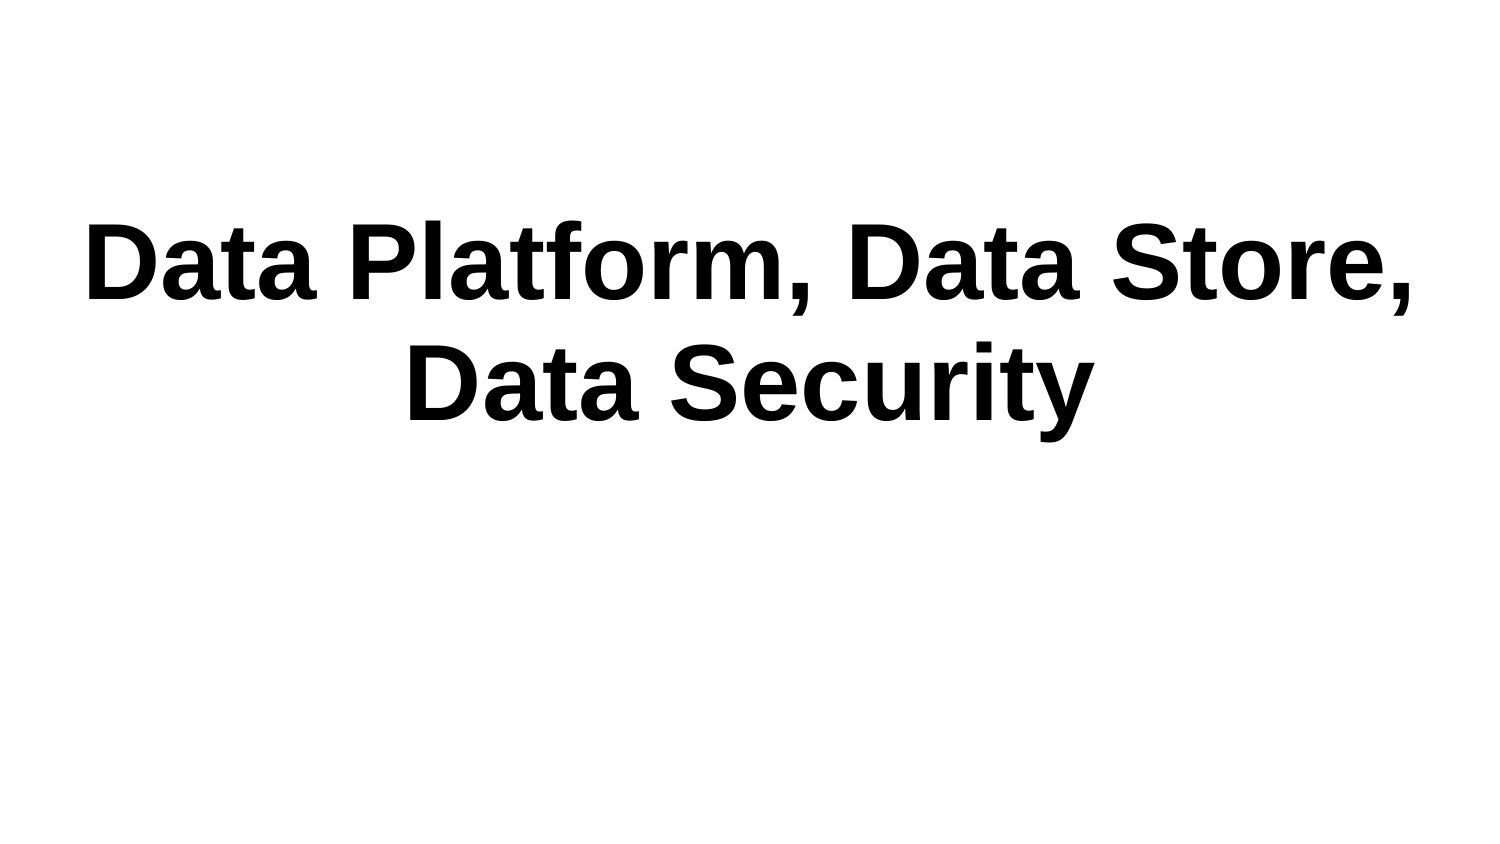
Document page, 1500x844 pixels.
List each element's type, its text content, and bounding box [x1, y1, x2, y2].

title Data Platform, Data Store, Data Security [51, 122, 1449, 459]
